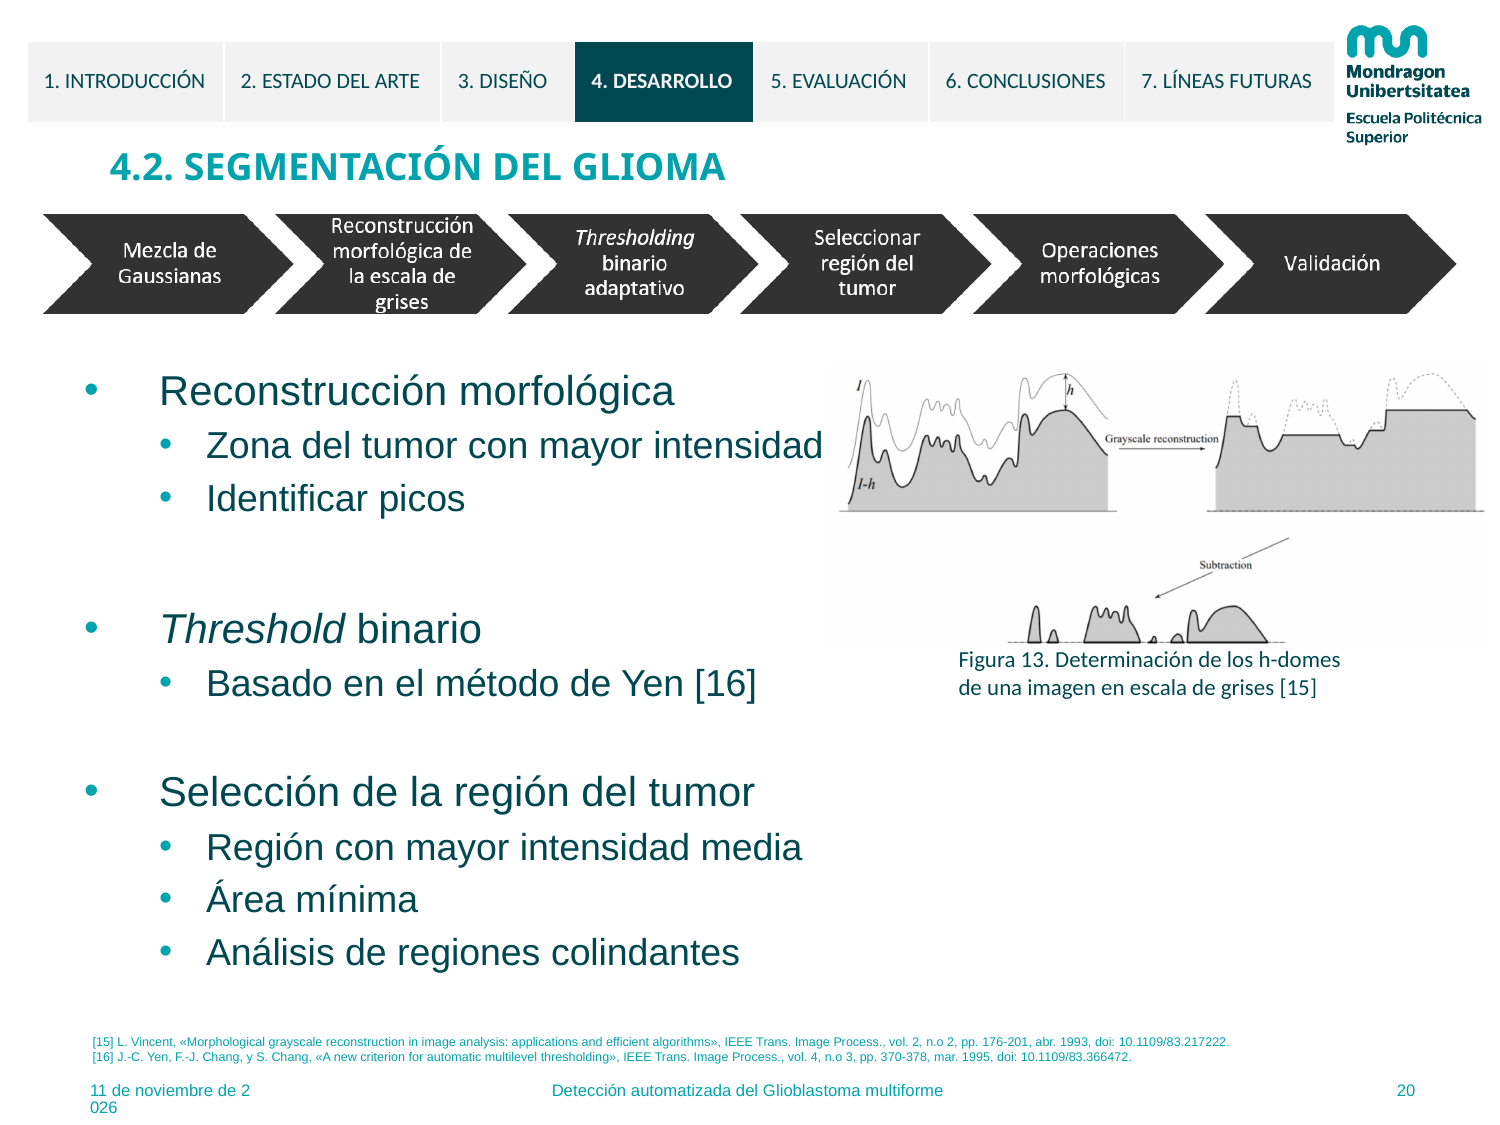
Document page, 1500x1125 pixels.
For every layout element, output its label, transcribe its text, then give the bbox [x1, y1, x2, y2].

table_header 4. DESARROLLO [575, 42, 753, 122]
table_header 6. CONCLUSIONES [930, 42, 1124, 122]
list Reconstrucción morfológica Zona del tumor con mayor intensidad Identificar picos Threshold binario Basado en el método de Yen [16] Selección de la región del tumor Región con mayor intensidad media Área mínima Análisis de regiones colindantes [69, 356, 1295, 1125]
picture [1320, 0, 1500, 170]
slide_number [75, 1059, 269, 1120]
text_box 4.2. SEGMENTACIÓN DEL GLIOMA [94, 130, 1353, 201]
table_header 7. LÍNEAS FUTURAS [1125, 42, 1334, 122]
table_header 3. DISEÑO [442, 42, 574, 122]
table_header 5. EVALUACIÓN [755, 42, 928, 122]
table_header 1. INTRODUCCIÓN [28, 42, 223, 122]
table_header 2. ESTADO DEL ARTE [225, 42, 440, 122]
text_box Figura 13. Determinación de los h-domes de una imagen en escala de grises [15] [943, 658, 1374, 707]
picture [828, 363, 1489, 650]
footer Detección automatizada del Glioblastoma multiforme [356, 1080, 1140, 1120]
text_box [15] L. Vincent, «Morphological grayscale reconstruction in image analysis: applications and efficient algorithms», IEEE Trans. Image Process., vol. 2, n.o 2, pp. 176-201, abr. 1993, doi: 10.1109/83.217222. [16] J.-C. Yen, F.-J. Chang, y S. Chang, «A new criterion for automatic multilevel thresholding», IEEE Trans. Image Process., vol. 4, n.o 3, pp. 370-378, mar. 1995, doi: 10.1109/83.366472. [77, 1019, 1422, 1080]
picture [37, 209, 1463, 319]
slide_number 20 [1238, 1059, 1431, 1120]
